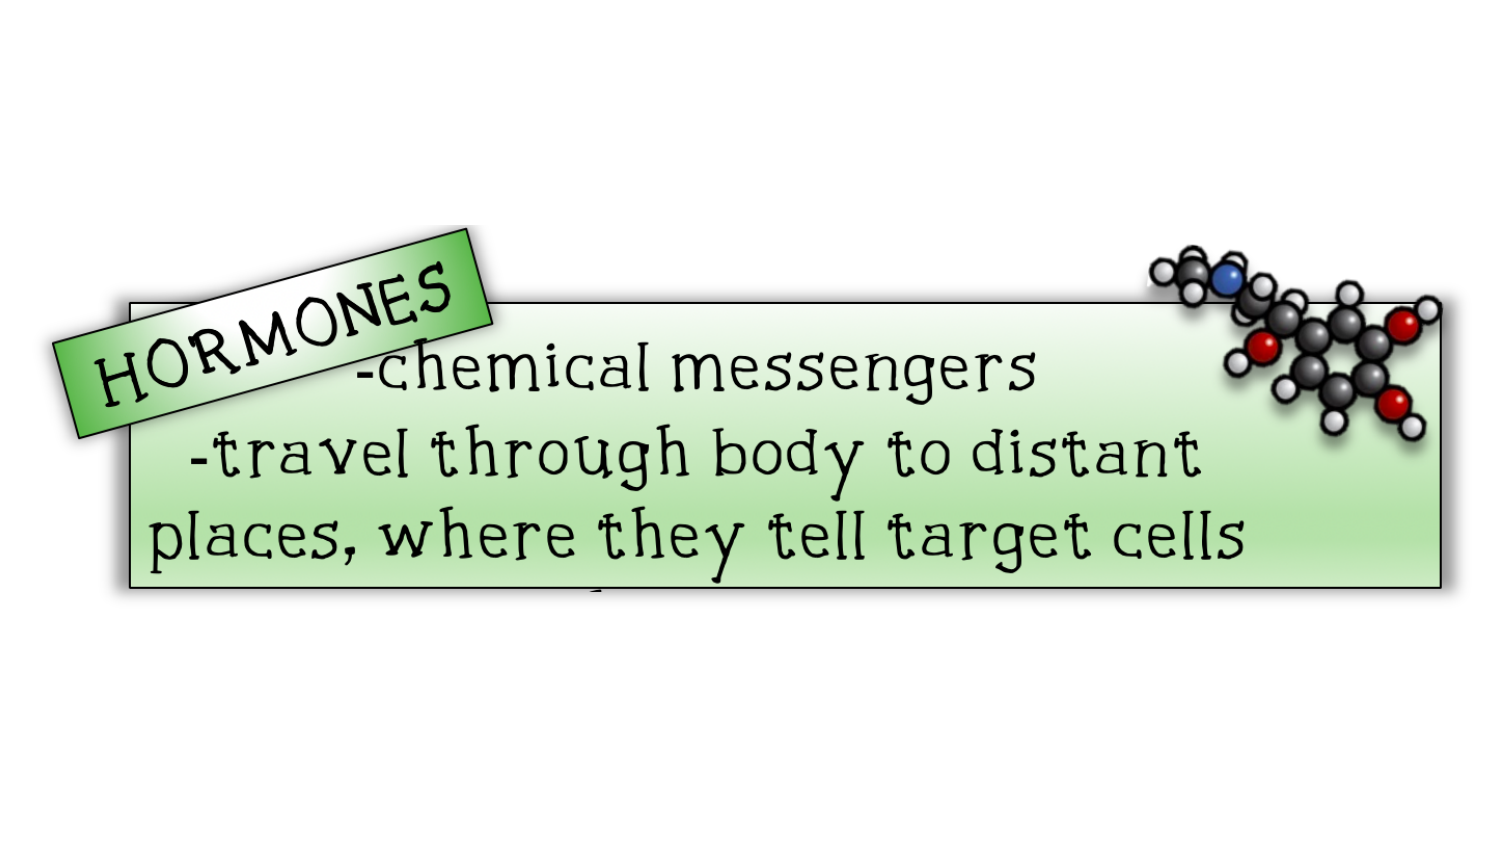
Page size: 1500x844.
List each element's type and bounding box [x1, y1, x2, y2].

picture [24, 225, 1476, 619]
